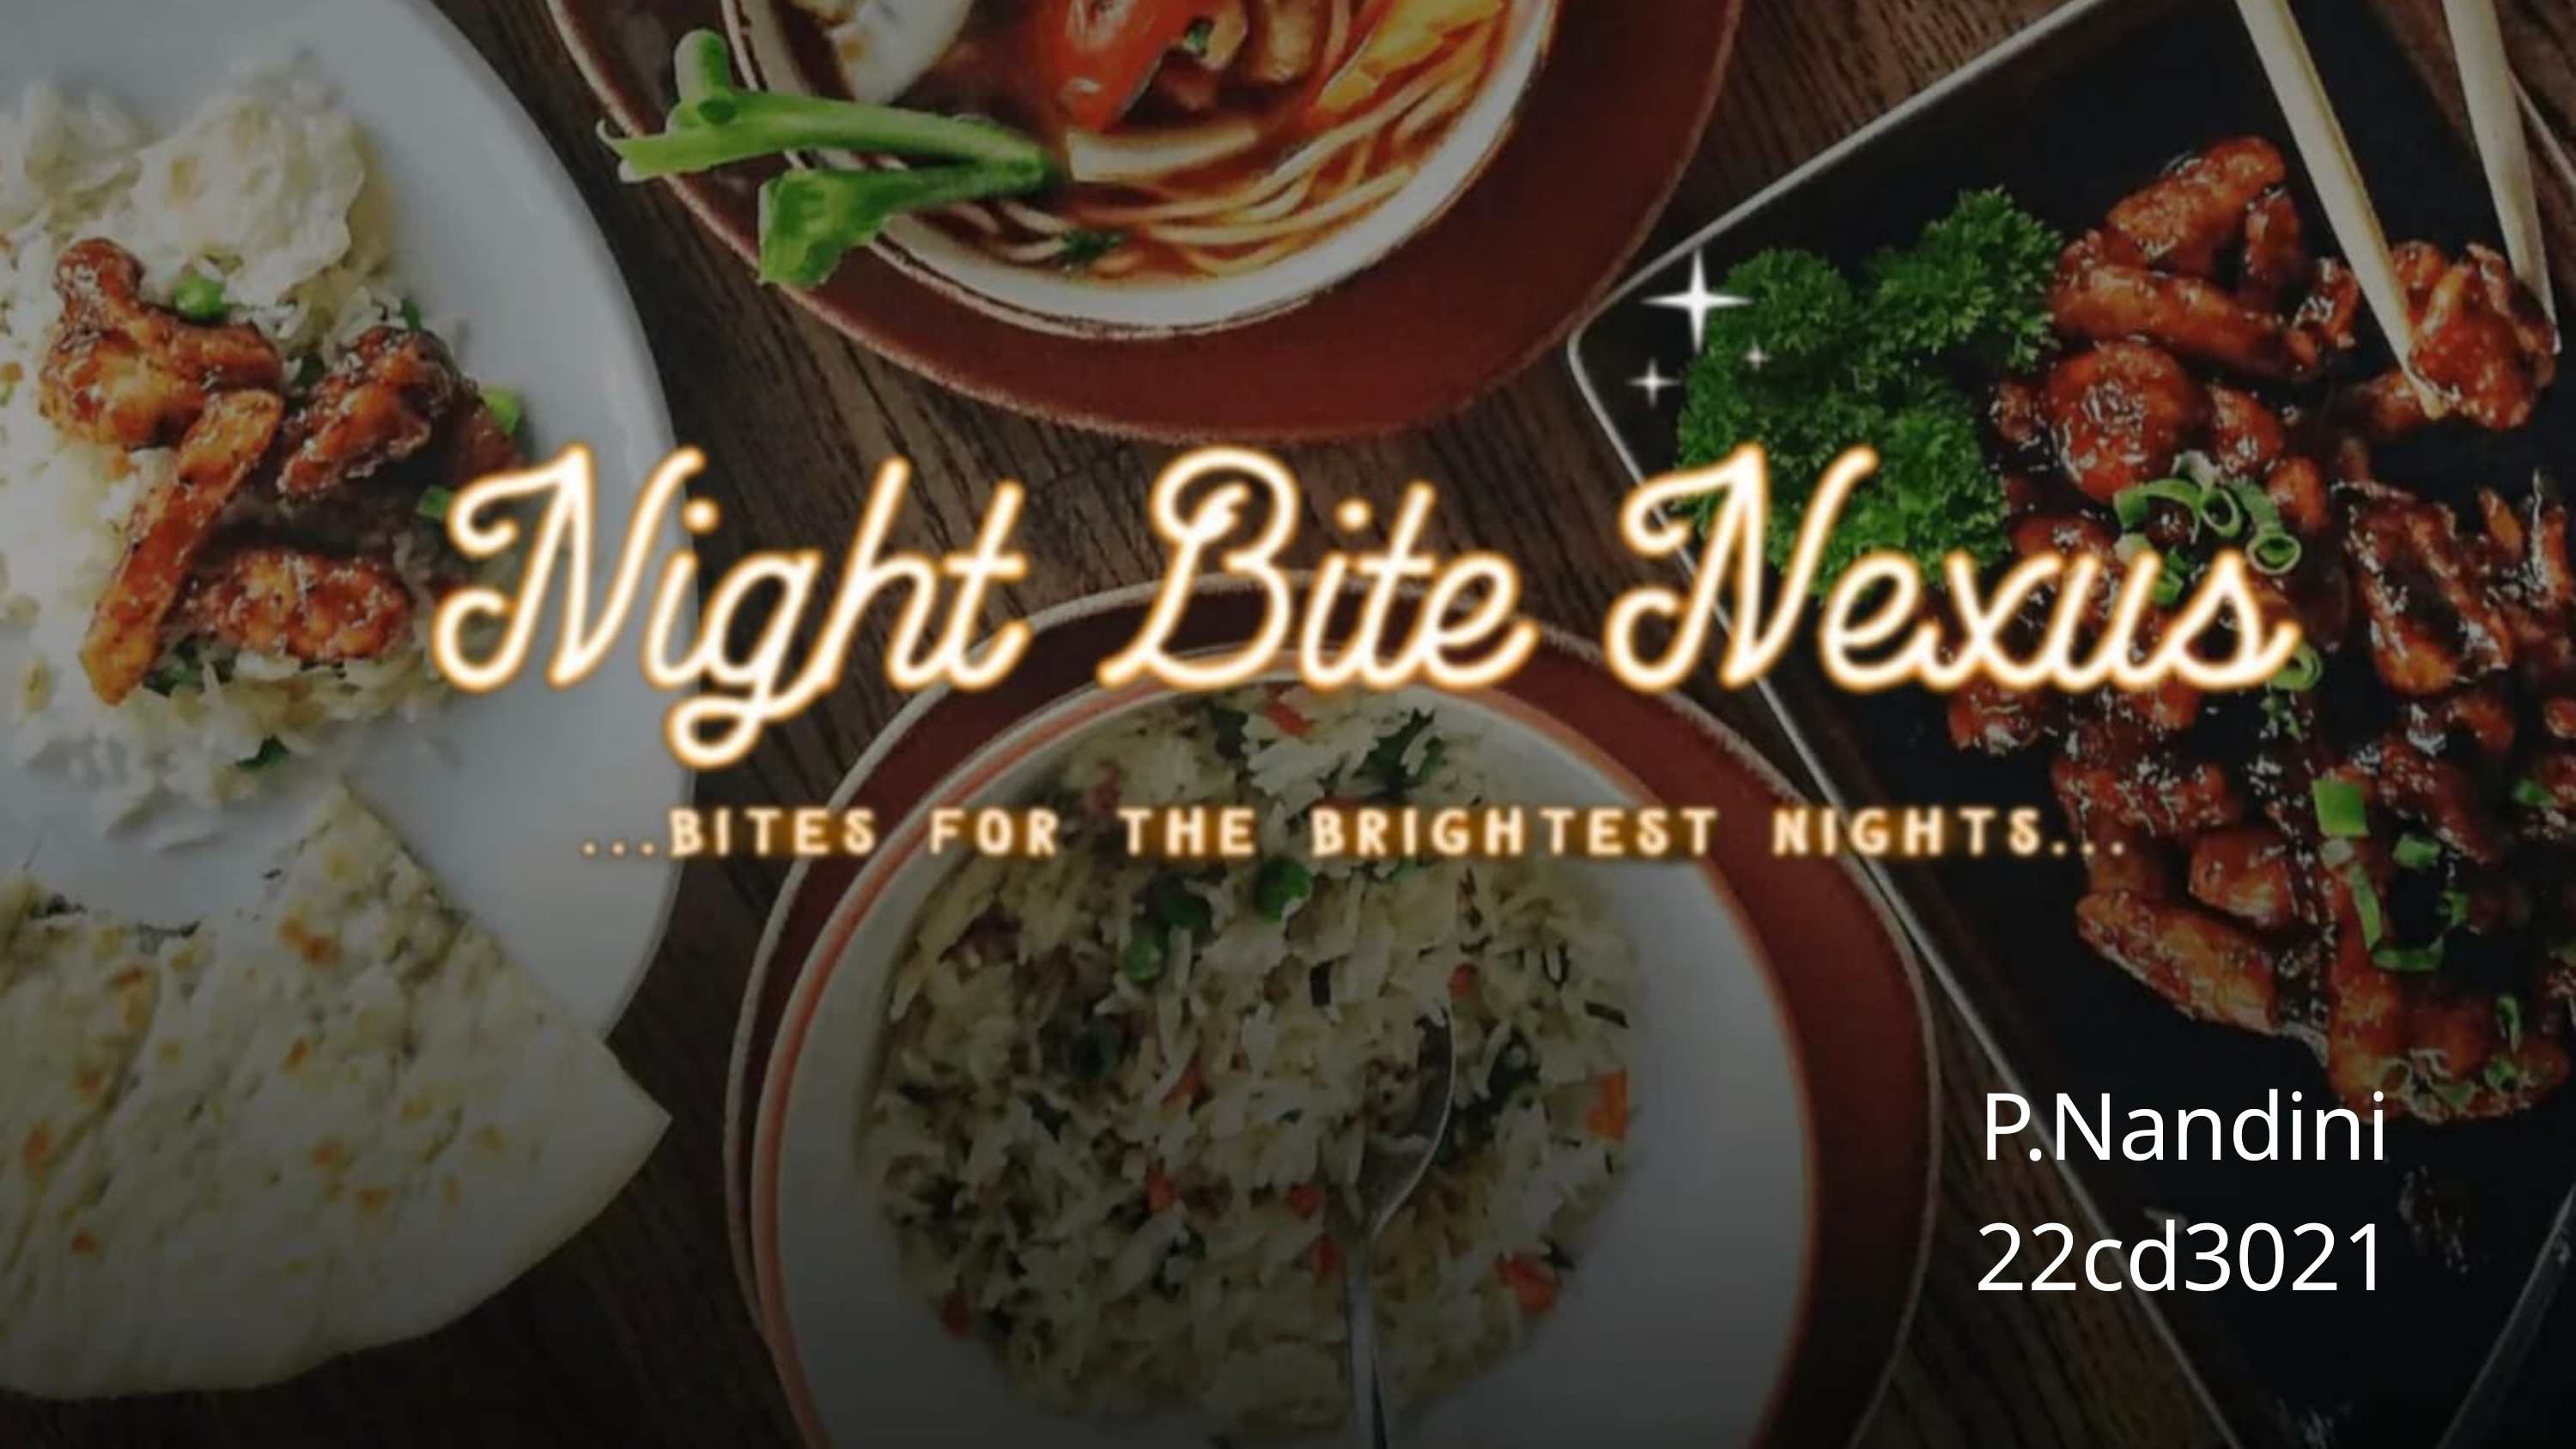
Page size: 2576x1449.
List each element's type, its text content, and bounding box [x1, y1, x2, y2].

text_box P.Nandini 22cd3021 [1939, 1048, 2432, 1309]
text_box [0, 0, 2576, 1449]
